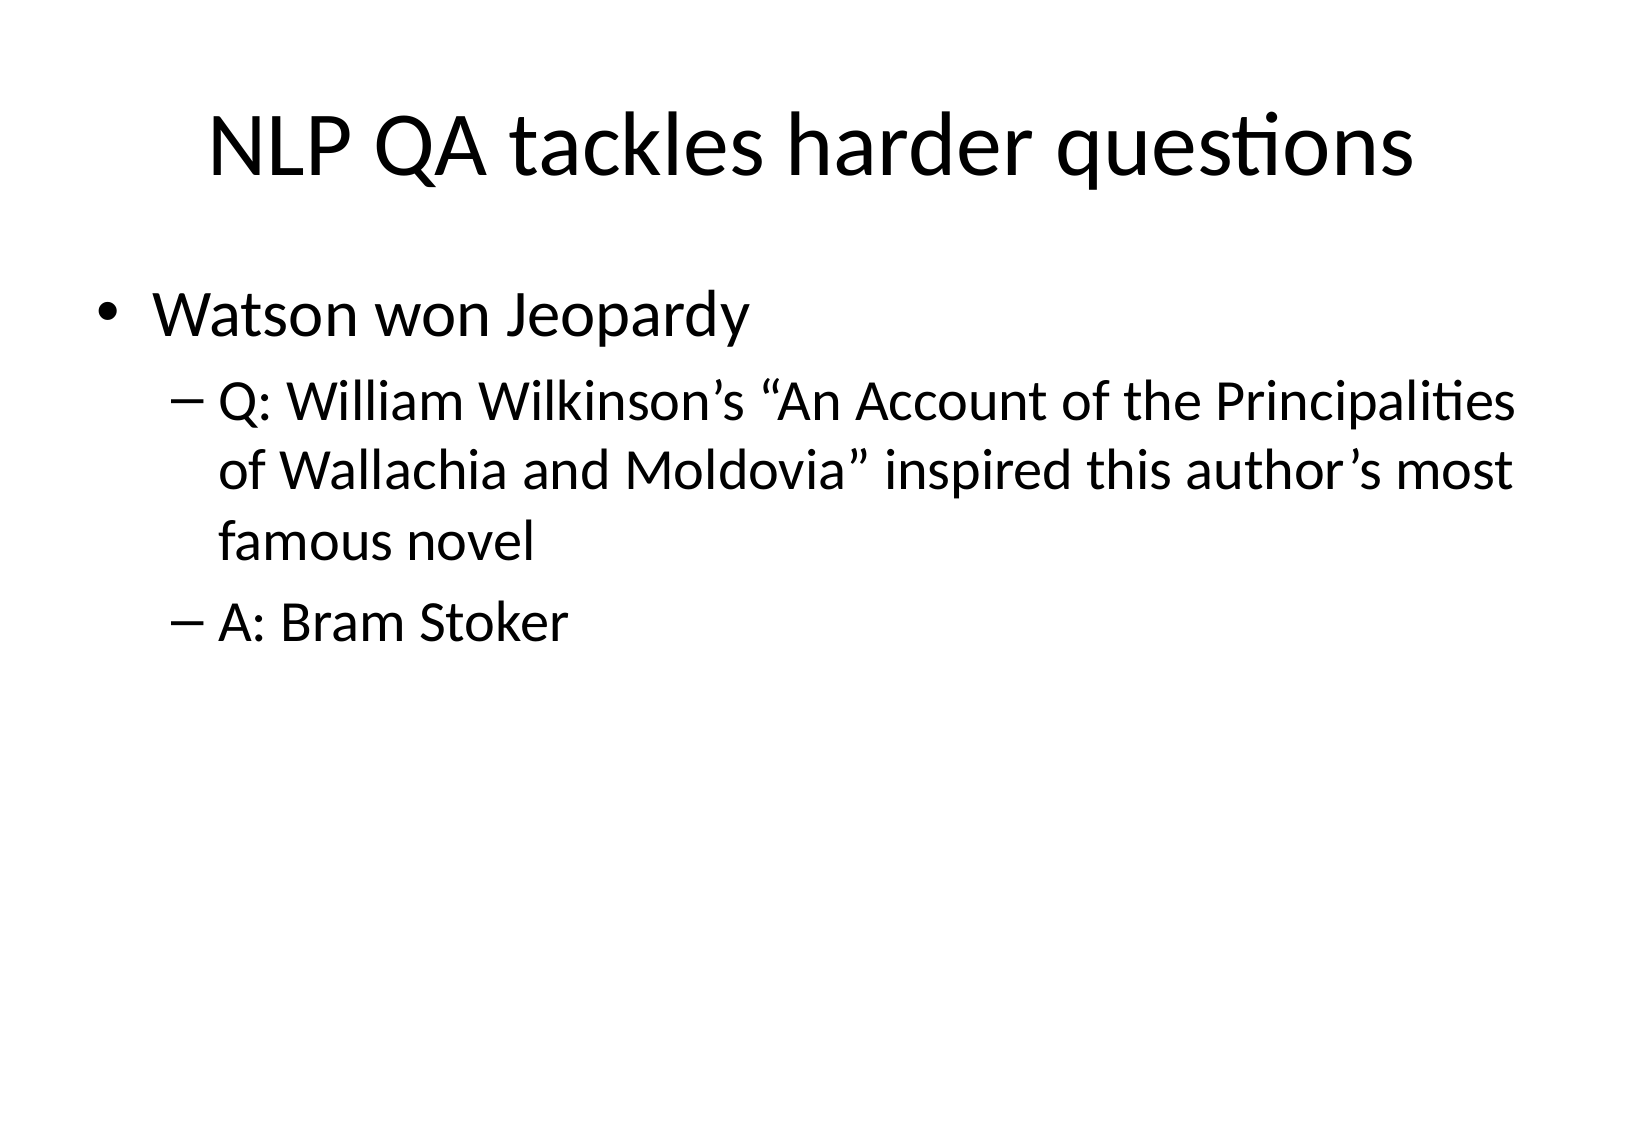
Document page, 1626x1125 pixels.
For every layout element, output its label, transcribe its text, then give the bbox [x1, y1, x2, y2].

title NLP QA tackles harder questions [81, 45, 1544, 233]
list Watson won Jeopardy Q: William Wilkinson’s “An Account of the Principalities of Wallachia and Moldovia” inspired this author’s most famous novel A: Bram Stoker [81, 262, 1544, 1005]
